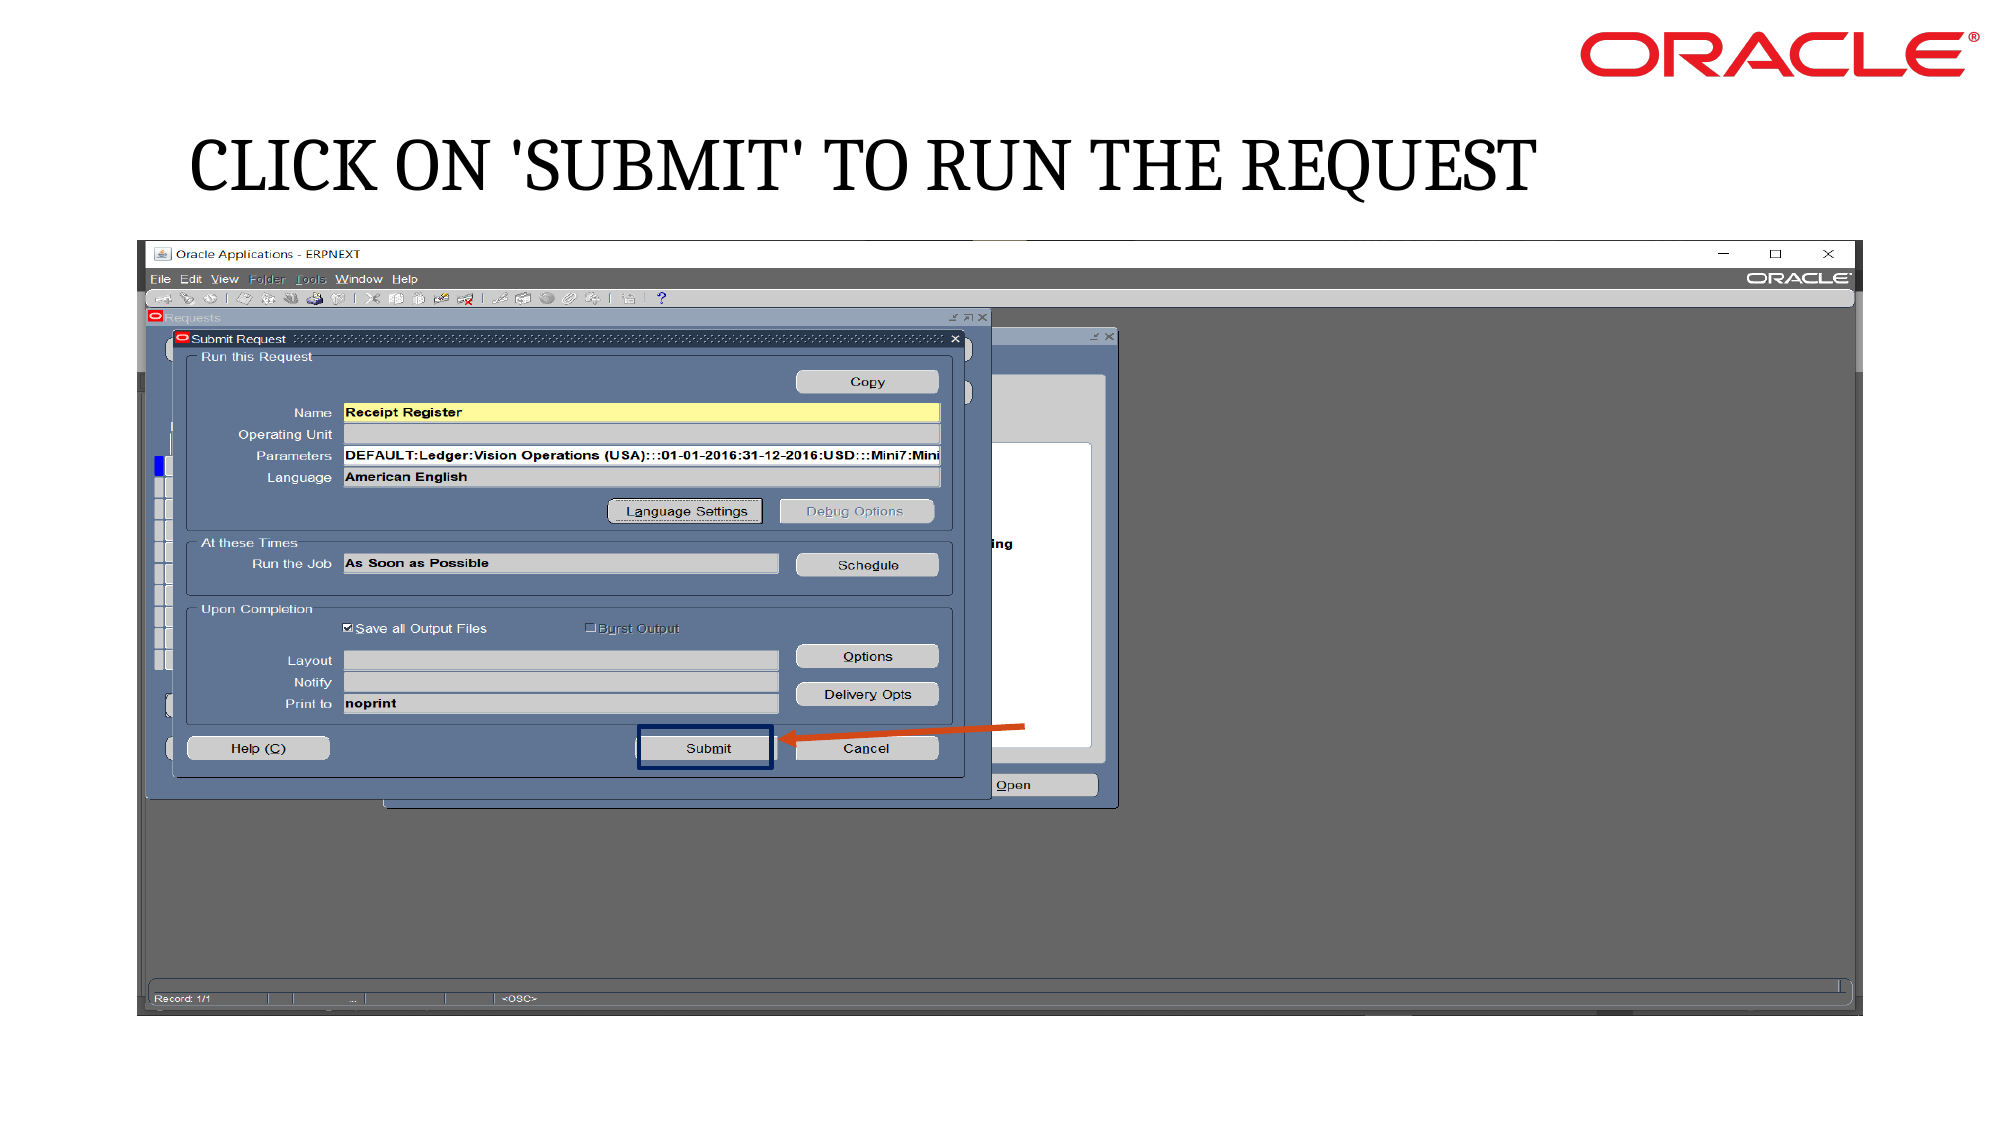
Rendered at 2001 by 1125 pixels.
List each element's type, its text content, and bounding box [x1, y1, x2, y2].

title Click on 'Submit' to run the request [175, 79, 1826, 240]
picture [1558, 3, 2001, 105]
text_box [780, 729, 1023, 737]
picture [137, 241, 1861, 1014]
